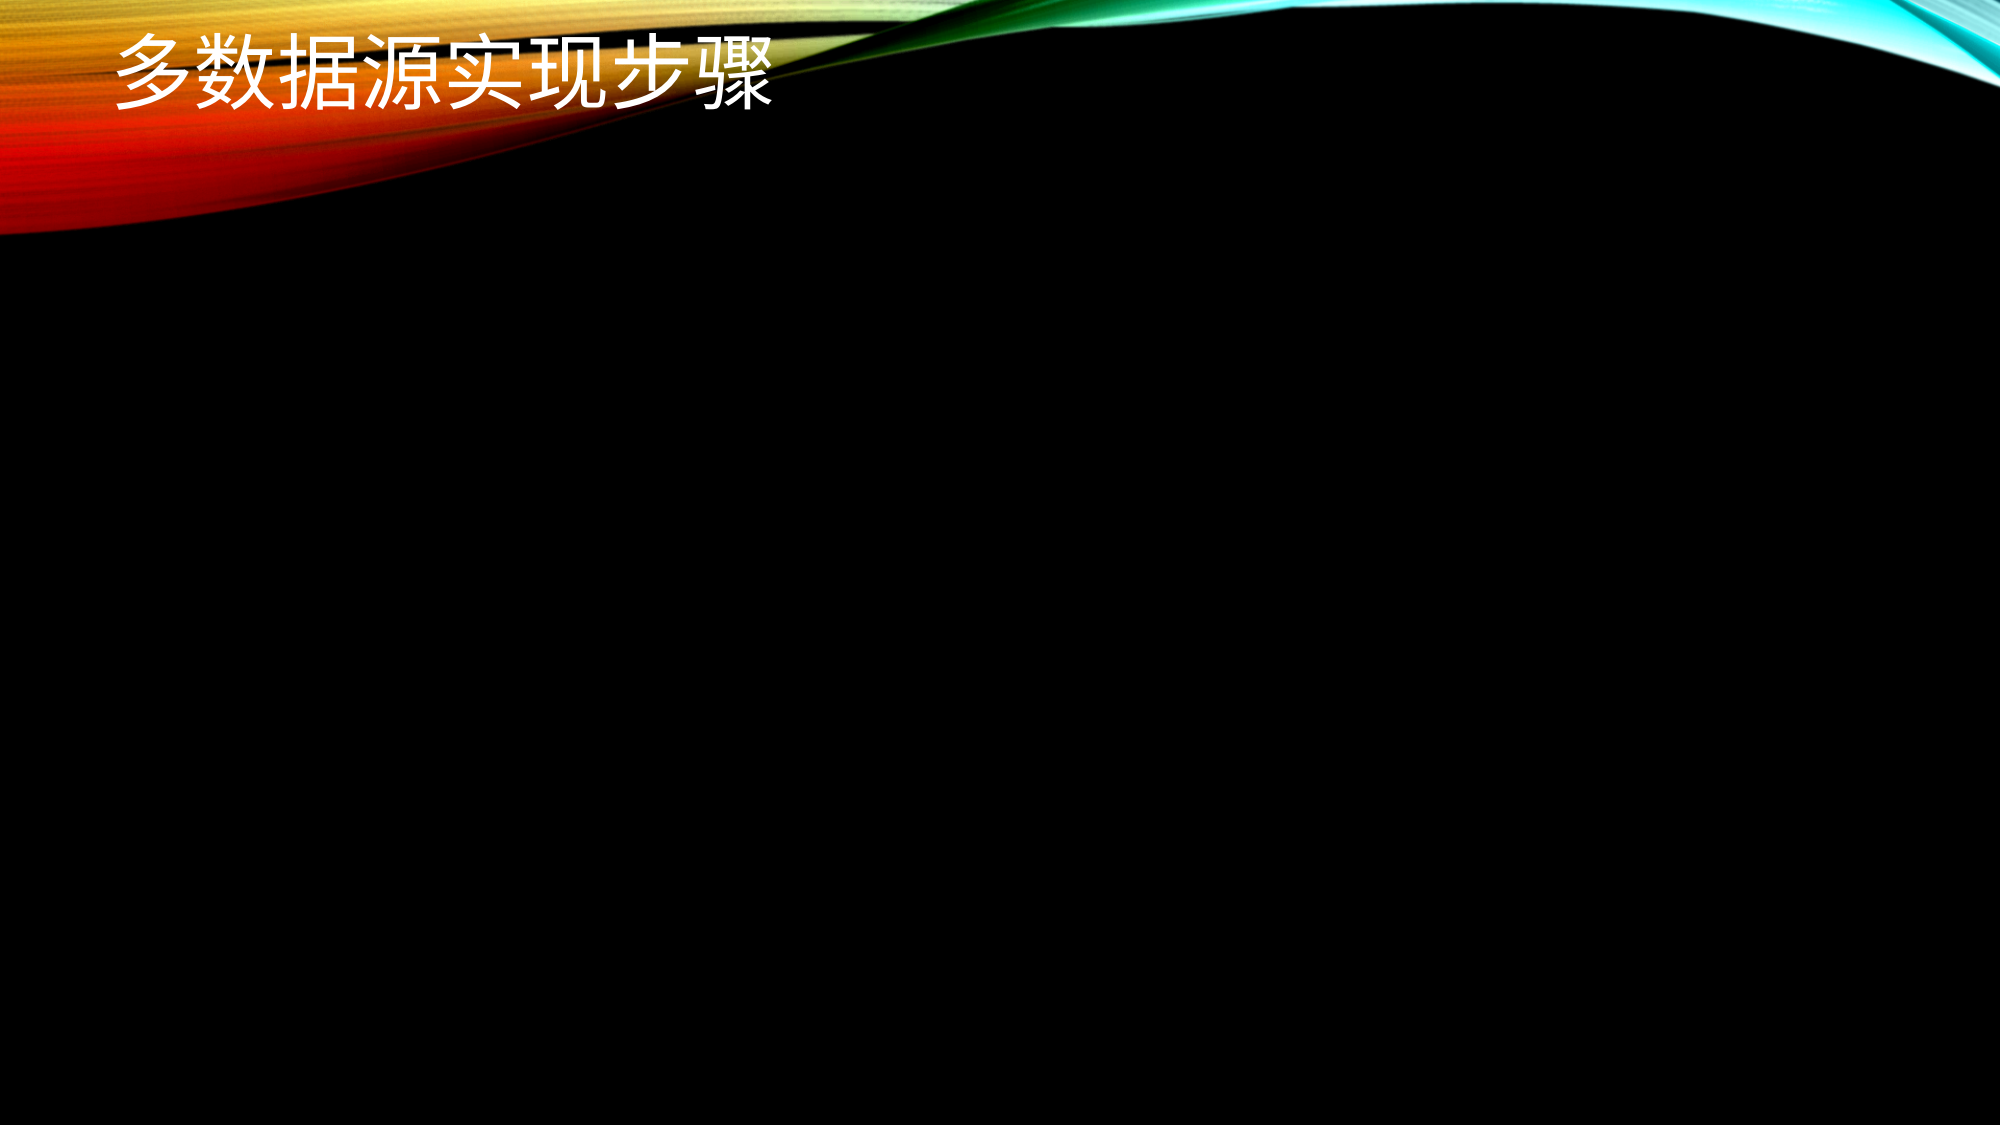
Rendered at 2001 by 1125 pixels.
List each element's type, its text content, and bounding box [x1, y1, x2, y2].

title 多数据源实现步骤 [95, 0, 1509, 155]
picture [0, 0, 2000, 237]
